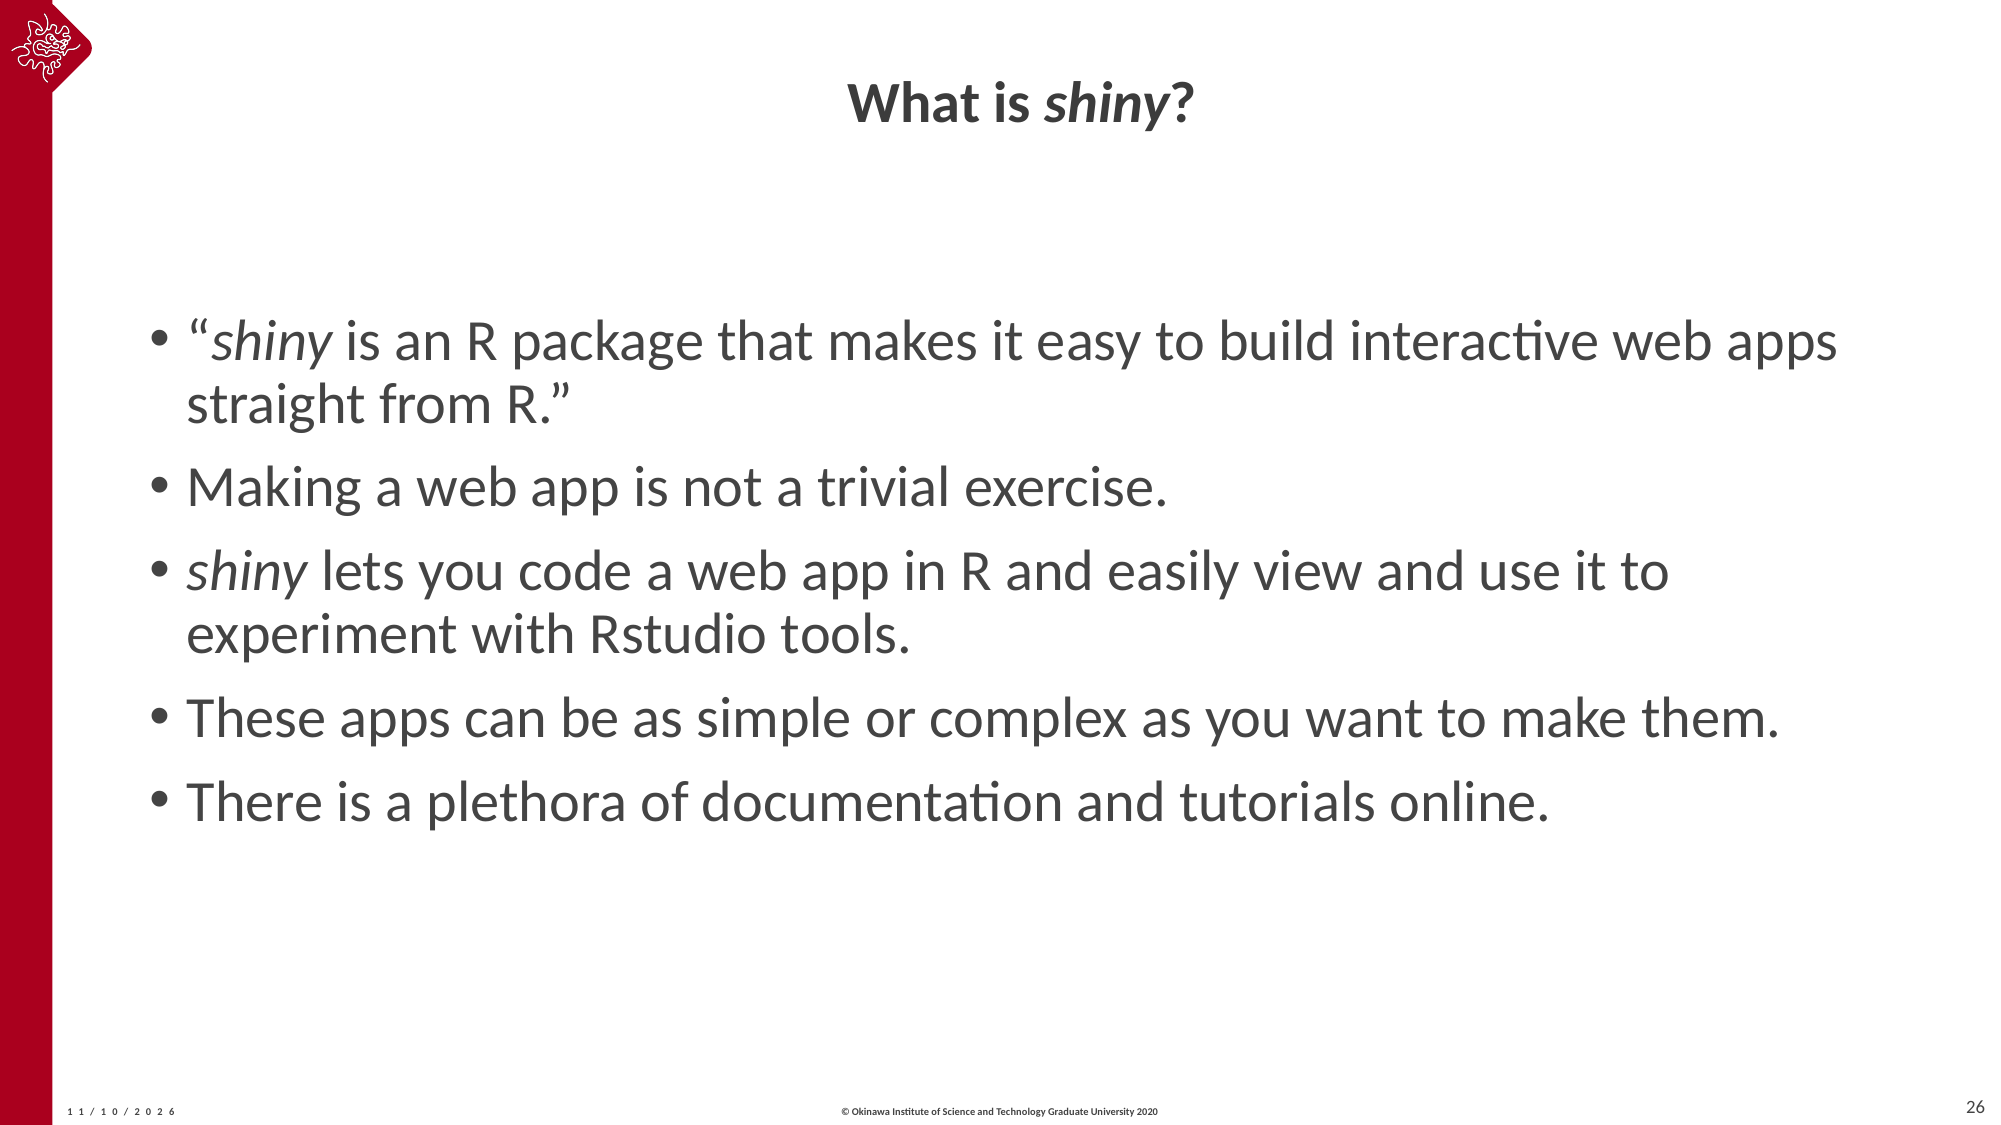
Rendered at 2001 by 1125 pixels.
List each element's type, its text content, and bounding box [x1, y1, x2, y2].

picture [11, 13, 81, 83]
list “shiny is an R package that makes it easy to build interactive web apps straight from R.” Making a web app is not a trivial exercise. shiny lets you code a web app in R and easily view and use it to experiment with Rstudio tools. These apps can be as simple or complex as you want to make them. There is a plethora of documentation and tutorials online. [134, 302, 1911, 865]
title What is shiny? [104, 72, 1940, 137]
